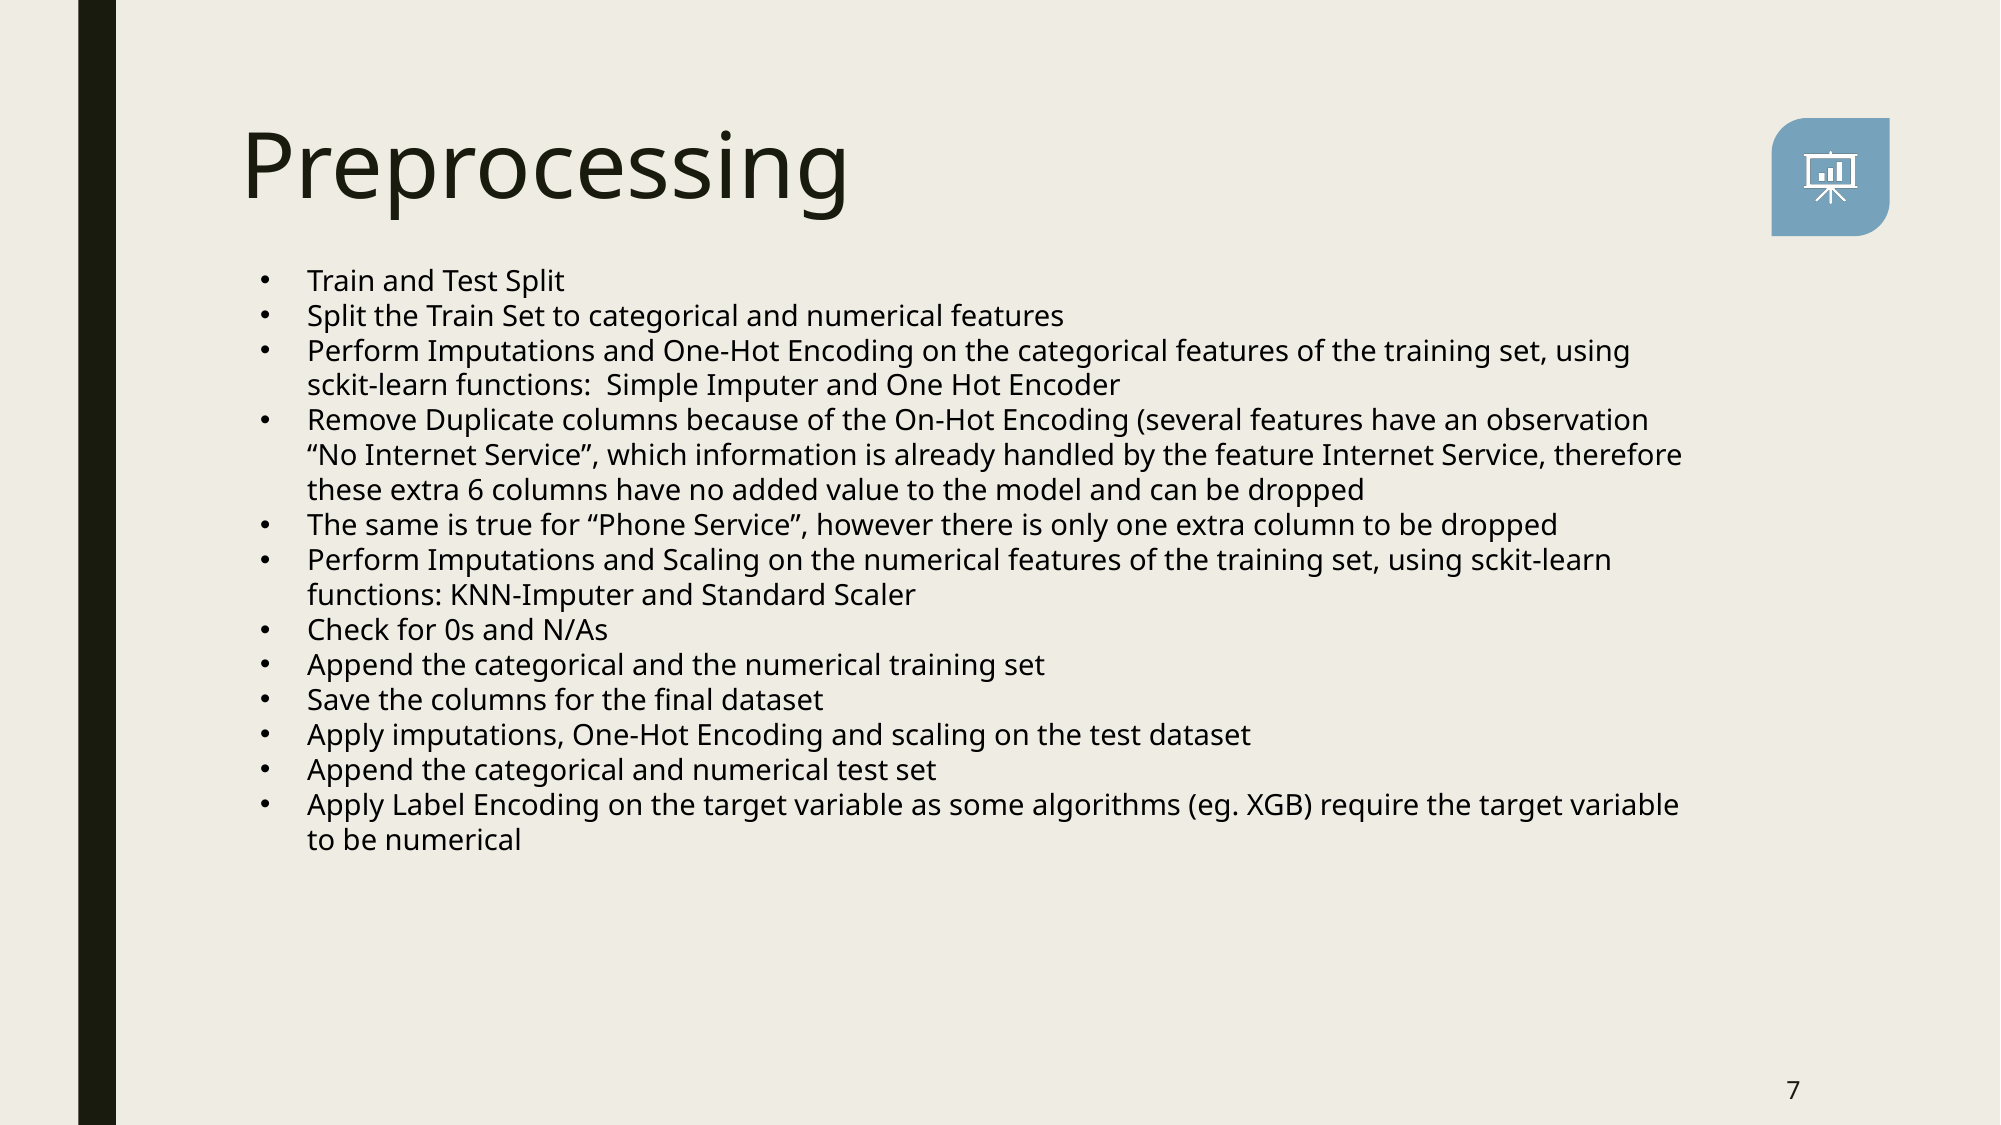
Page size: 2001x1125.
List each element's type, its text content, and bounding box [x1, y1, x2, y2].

slide_number 7 [1553, 1058, 1816, 1125]
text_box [1771, 118, 1890, 237]
text_box Train and Test Split Split the Train Set to categorical and numerical features Perform Imputations and One-Hot Encoding on the categorical features of the training set, using sckit-learn functions: Simple Imputer and One Hot Encoder Remove Duplicate columns because of the On-Hot Encoding (several features have an observation “No Internet Service”, which information is already handled by the feature Internet Service, therefore these extra 6 columns have no added value to the model and can be dropped The same is true for “Phone Service”, however there is only one extra column to be dropped Perform Imputations and Scaling on the numerical features of the training set, using sckit-learn functions: KNN-Imputer and Standard Scaler Check for 0s and N/As Append the categorical and the numerical training set Save the columns for the final dataset Apply imputations, One-Hot Encoding and scaling on the test dataset Append the categorical and numerical test set Apply Label Encoding on the target variable as some algorithms (eg. XGB) require the target variable to be numerical [245, 254, 1717, 899]
title Preprocessing [225, 112, 1800, 241]
